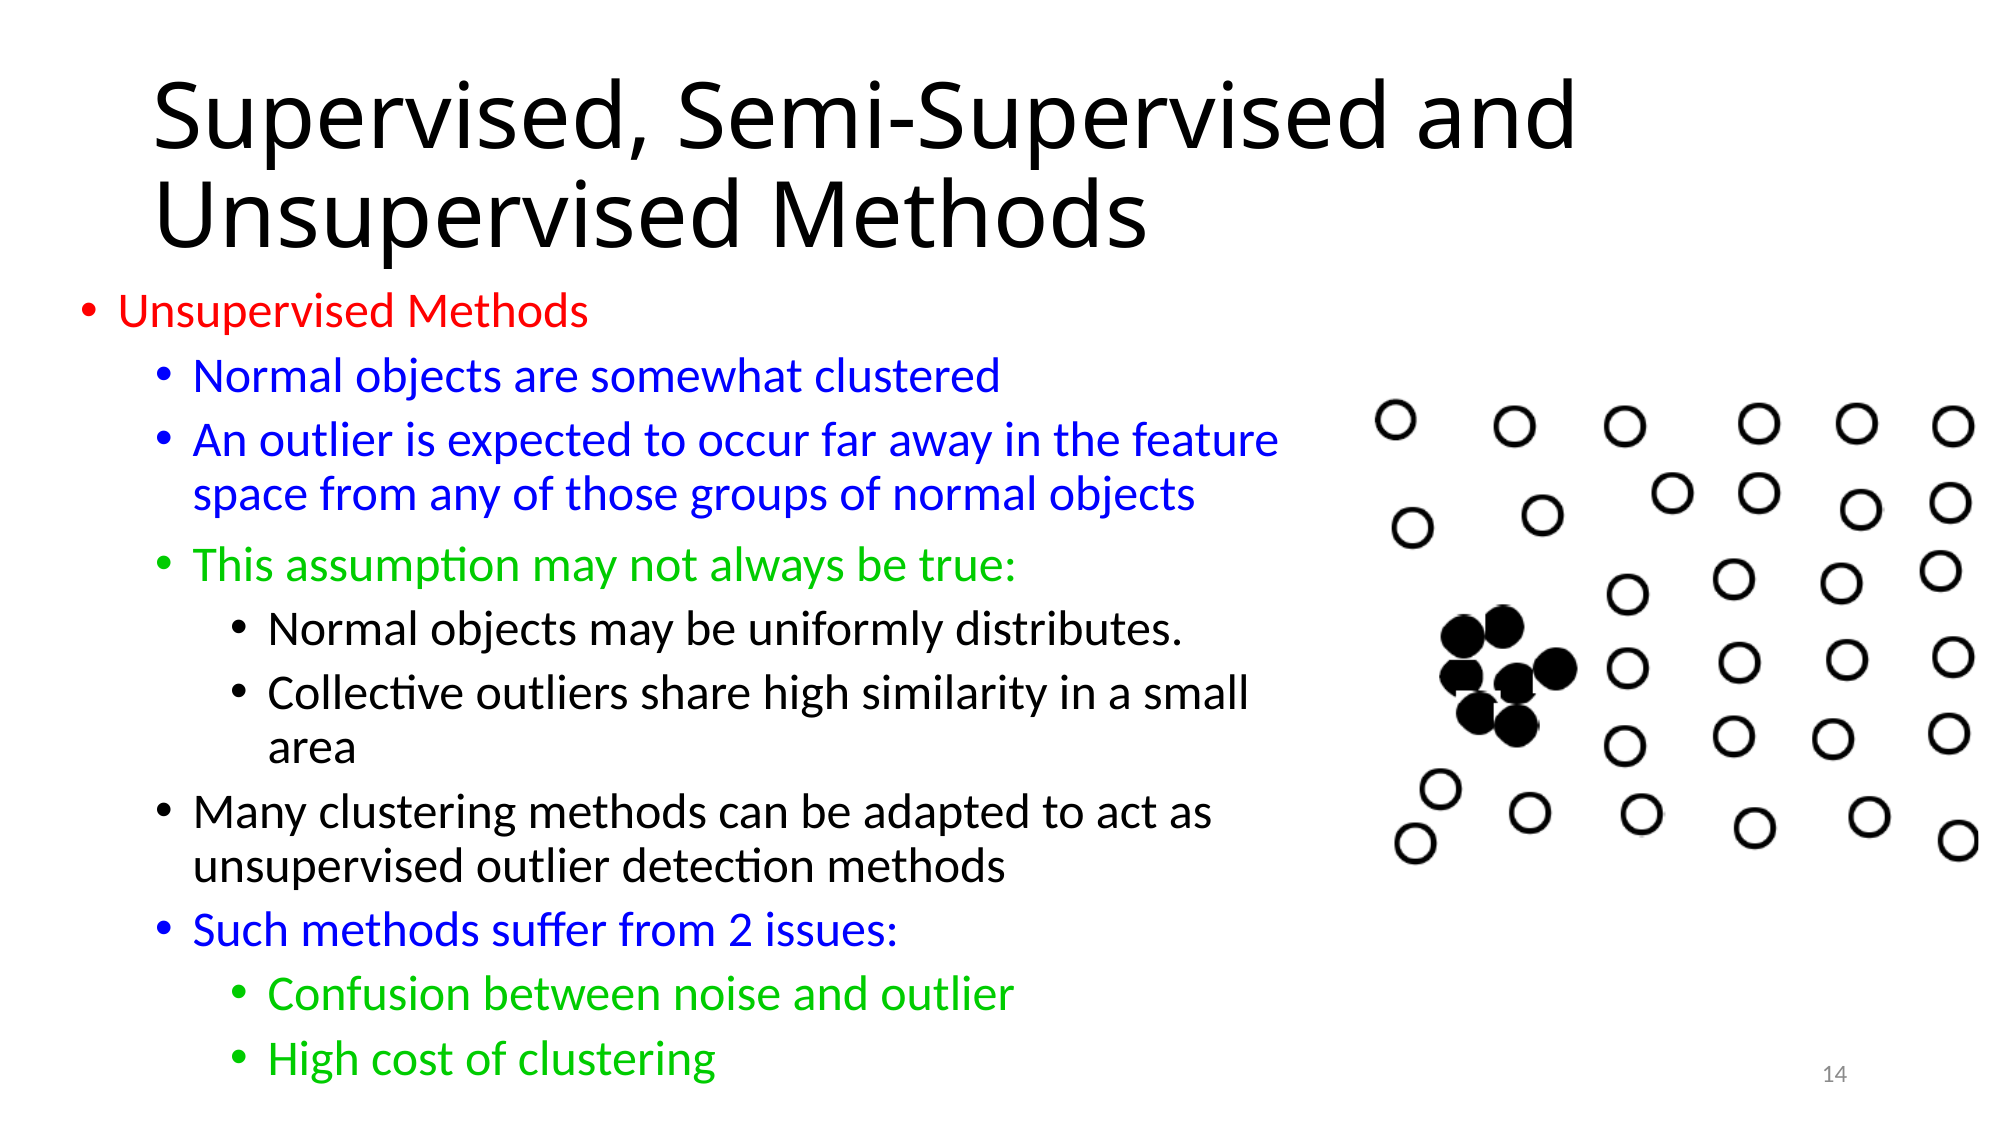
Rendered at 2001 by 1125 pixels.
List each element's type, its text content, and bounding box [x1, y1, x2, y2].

list Unsupervised Methods Normal objects are somewhat clustered An outlier is expected to occur far away in the feature space from any of those groups of normal objects This assumption may not always be true: Normal objects may be uniformly distributes. Collective outliers share high similarity in a small area Many clustering methods can be adapted to act as unsupervised outlier detection methods Such methods suffer from 2 issues: Confusion between noise and outlier High cost of clustering [64, 277, 1331, 1104]
picture [1364, 396, 1979, 869]
slide_number 14 [1412, 1042, 1863, 1103]
title Supervised, Semi-Supervised and Unsupervised Methods [137, 59, 1863, 278]
